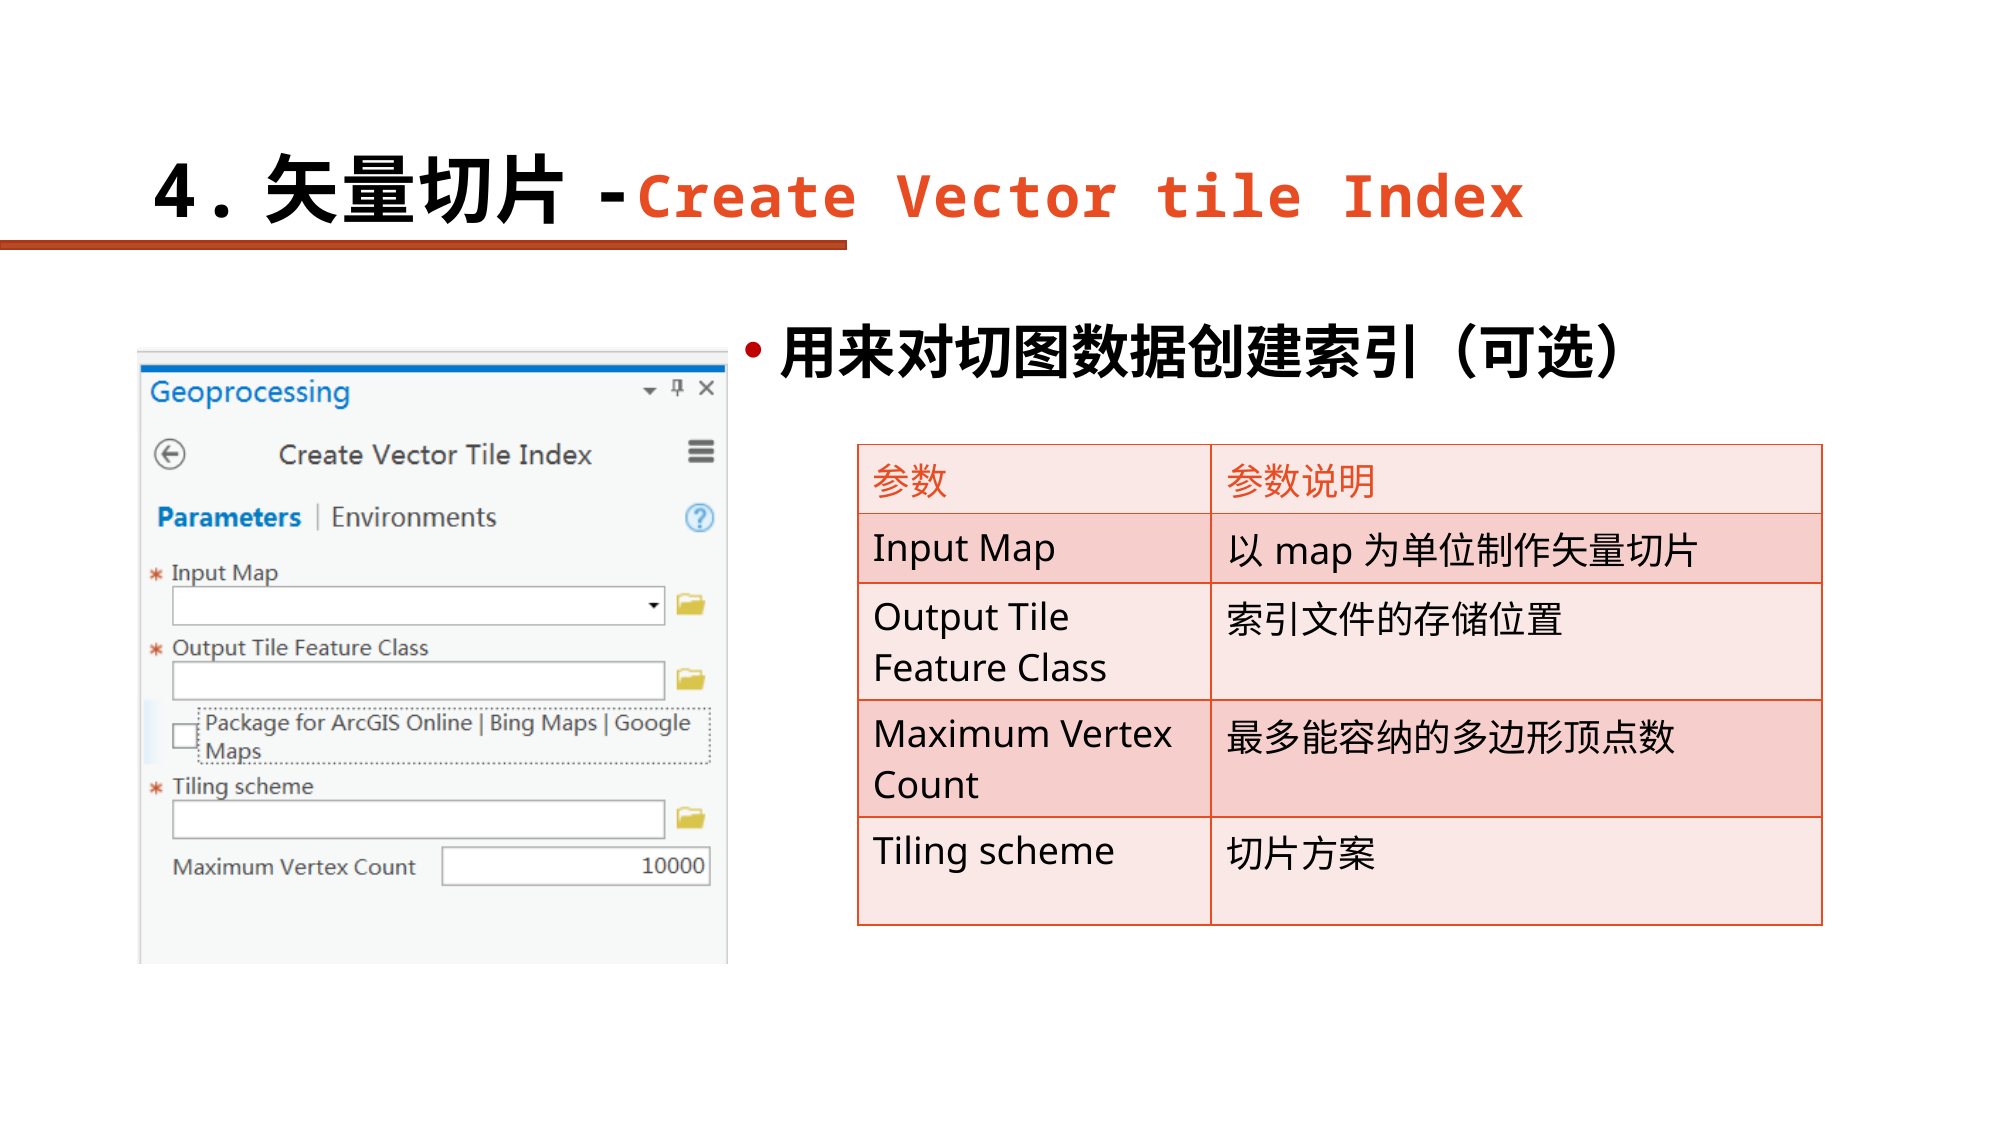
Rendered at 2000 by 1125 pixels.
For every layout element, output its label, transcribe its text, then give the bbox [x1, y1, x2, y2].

table_cell Tiling scheme [859, 818, 1210, 924]
table_header 参数 [859, 445, 1210, 513]
table_cell Output Tile Feature Class [859, 584, 1210, 699]
table_cell 索引文件的存储位置 [1212, 584, 1821, 699]
table_cell 最多能容纳的多边形顶点数 [1212, 701, 1821, 816]
table_cell 以map为单位制作矢量切片 [1212, 514, 1821, 582]
table_header 参数说明 [1212, 445, 1821, 513]
table_cell Input Map [859, 514, 1210, 582]
list 用来对切图数据创建索引（可选） [728, 290, 2000, 965]
table_cell 切片方案 [1212, 818, 1821, 924]
title 4.矢量切片-Create Vector tile Index [137, 16, 1638, 242]
picture [137, 347, 728, 964]
table_cell Maximum Vertex Count [859, 701, 1210, 816]
